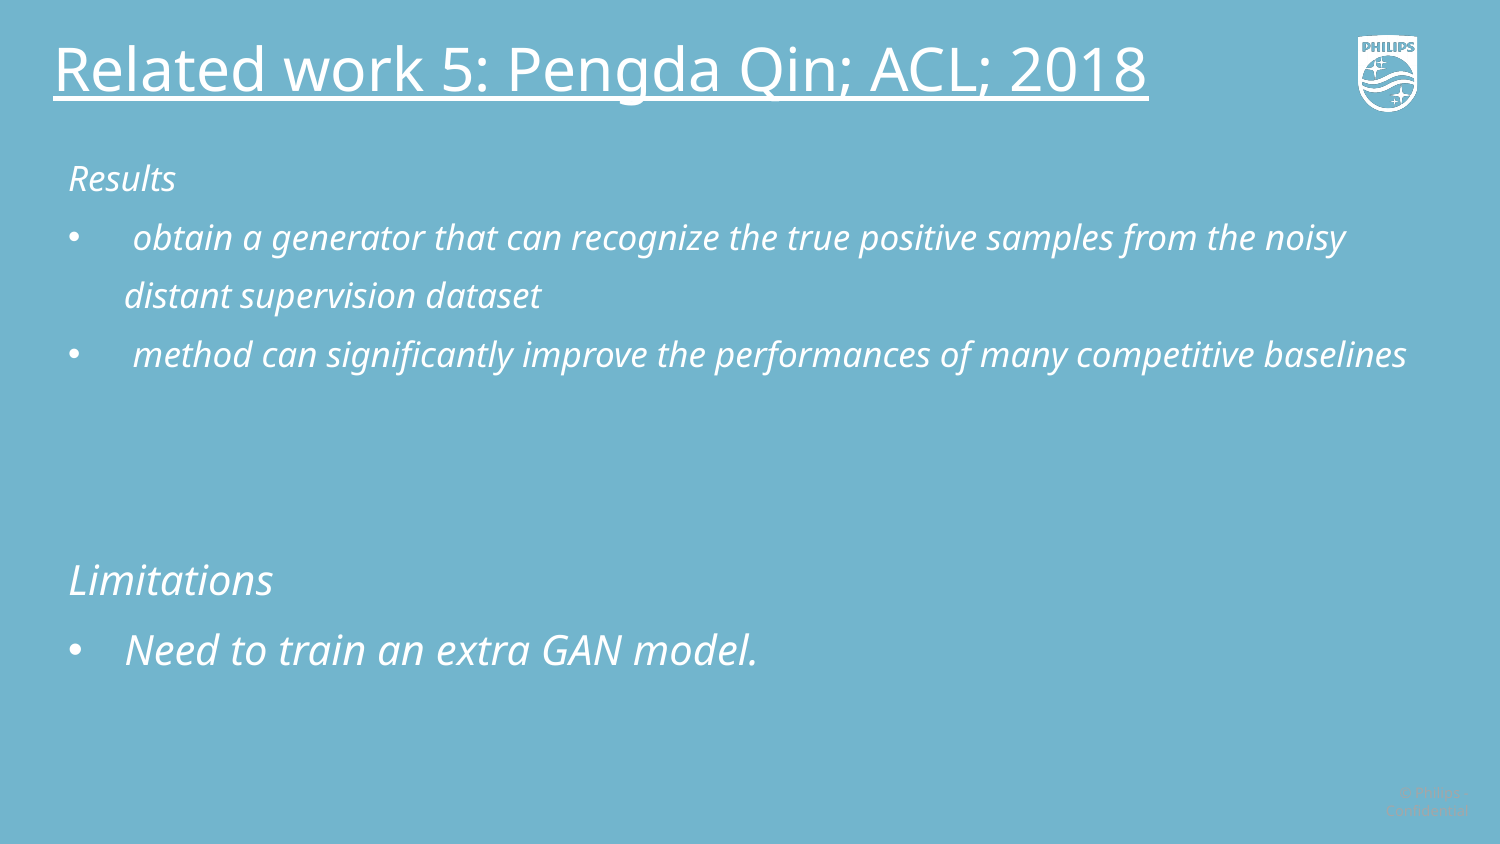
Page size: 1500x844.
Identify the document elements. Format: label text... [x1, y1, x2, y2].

text_box Results obtain a generator that can recognize the true positive samples from the noisy distant supervision dataset method can significantly improve the performances of many competitive baselines [53, 132, 1433, 396]
list Related work 5: Pengda Qin; ACL; 2018 [53, 45, 1447, 133]
text_box Limitations Need to train an extra GAN model. [53, 526, 1433, 701]
